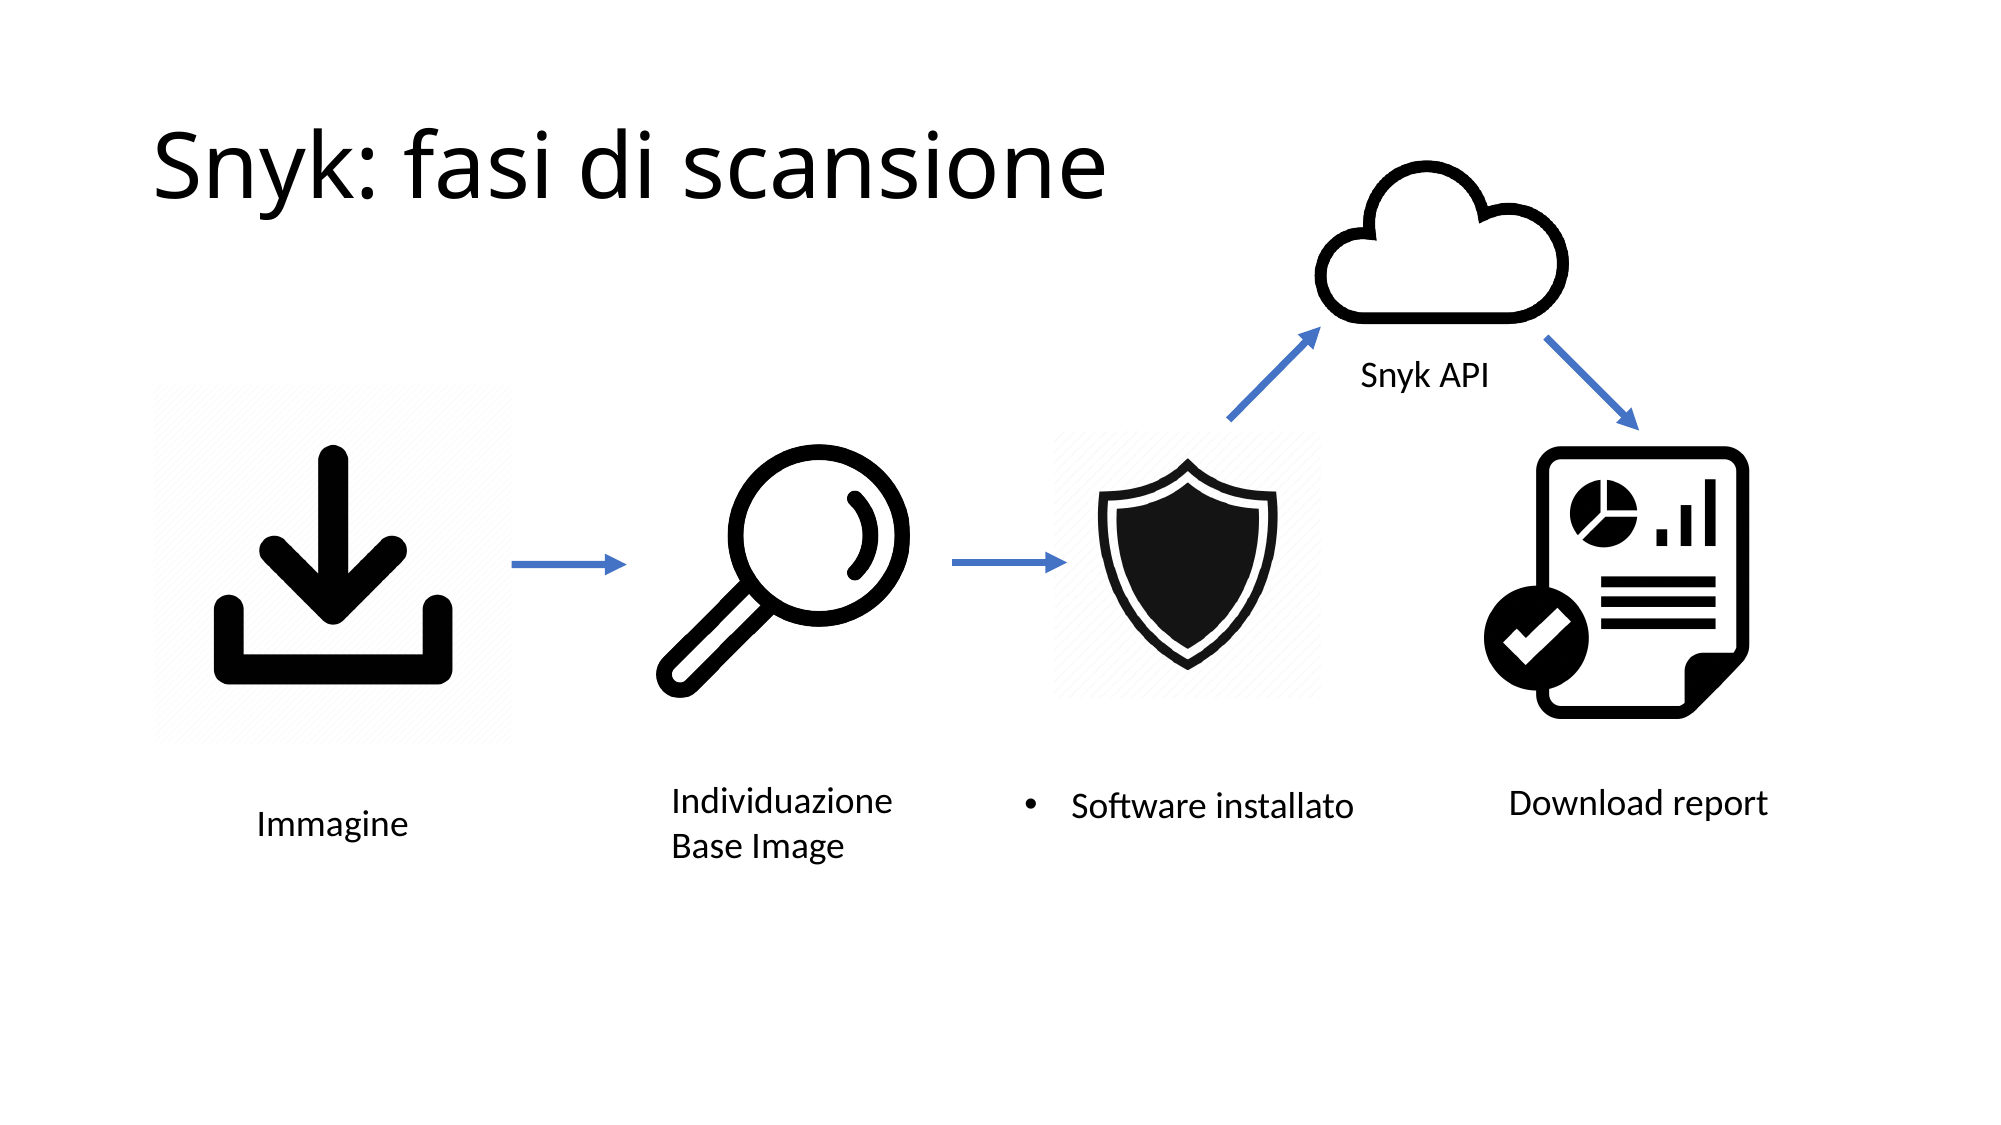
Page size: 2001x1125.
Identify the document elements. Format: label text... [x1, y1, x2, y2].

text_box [1228, 326, 1321, 420]
picture [1289, 93, 1593, 397]
picture [1054, 431, 1321, 698]
text_box Download report [1494, 770, 1784, 831]
text_box Immagine [241, 791, 424, 851]
text_box Individuazione Base Image [656, 768, 909, 874]
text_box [1545, 337, 1640, 431]
picture [154, 385, 512, 744]
title Snyk: fasi di scansione [137, 59, 1863, 278]
text_box Software installato [1009, 773, 1386, 834]
picture [656, 444, 910, 698]
text_box Snyk API [1345, 397, 1505, 403]
picture [1465, 431, 1768, 734]
